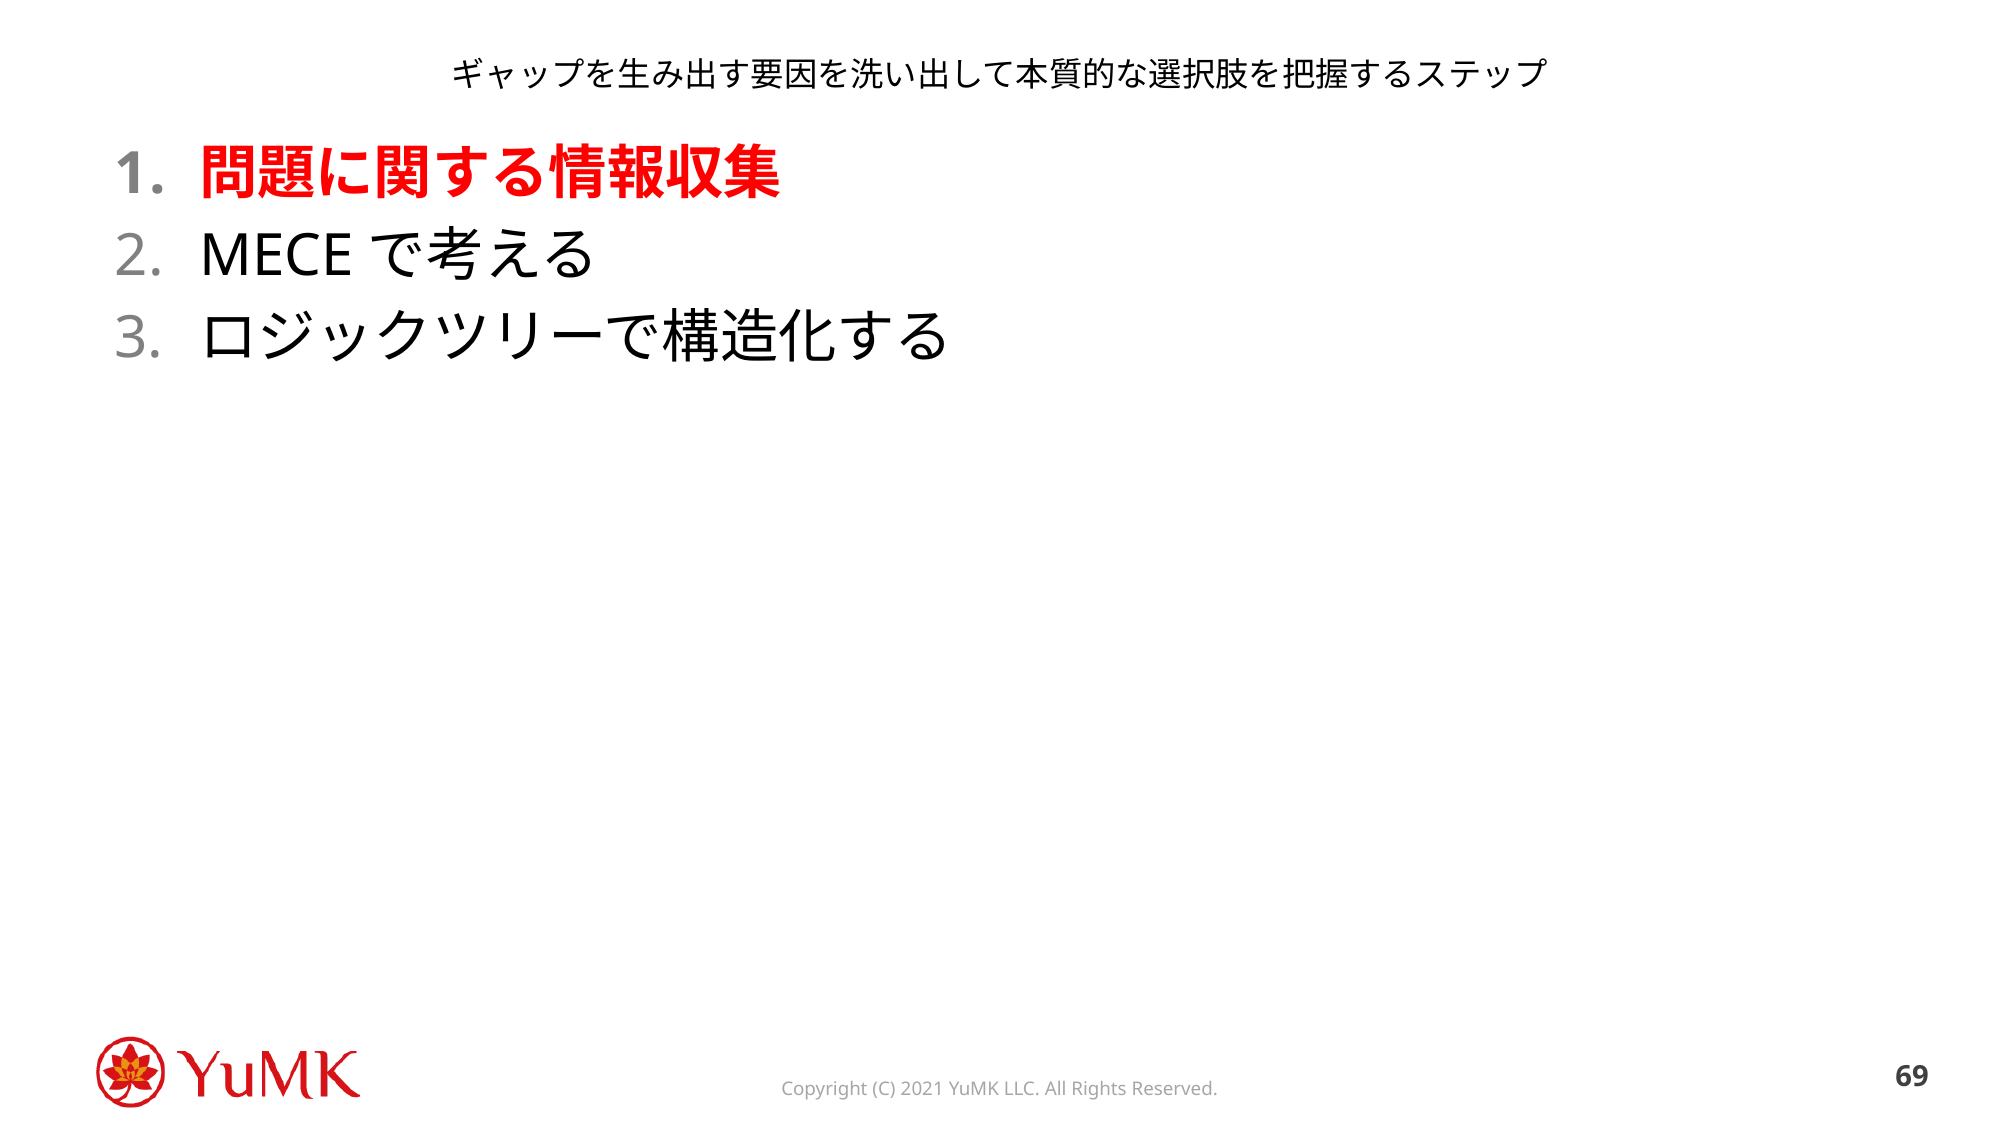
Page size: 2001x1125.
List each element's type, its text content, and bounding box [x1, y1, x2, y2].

list 問題に関する情報収集 MECEで考える ロジックツリーで構造化する [99, 128, 1900, 997]
picture [90, 1035, 365, 1108]
title ギャップを生み出す要因を洗い出して本質的な選択肢を把握するステップ [99, 32, 1900, 113]
slide_number 68 [1477, 1047, 1944, 1108]
